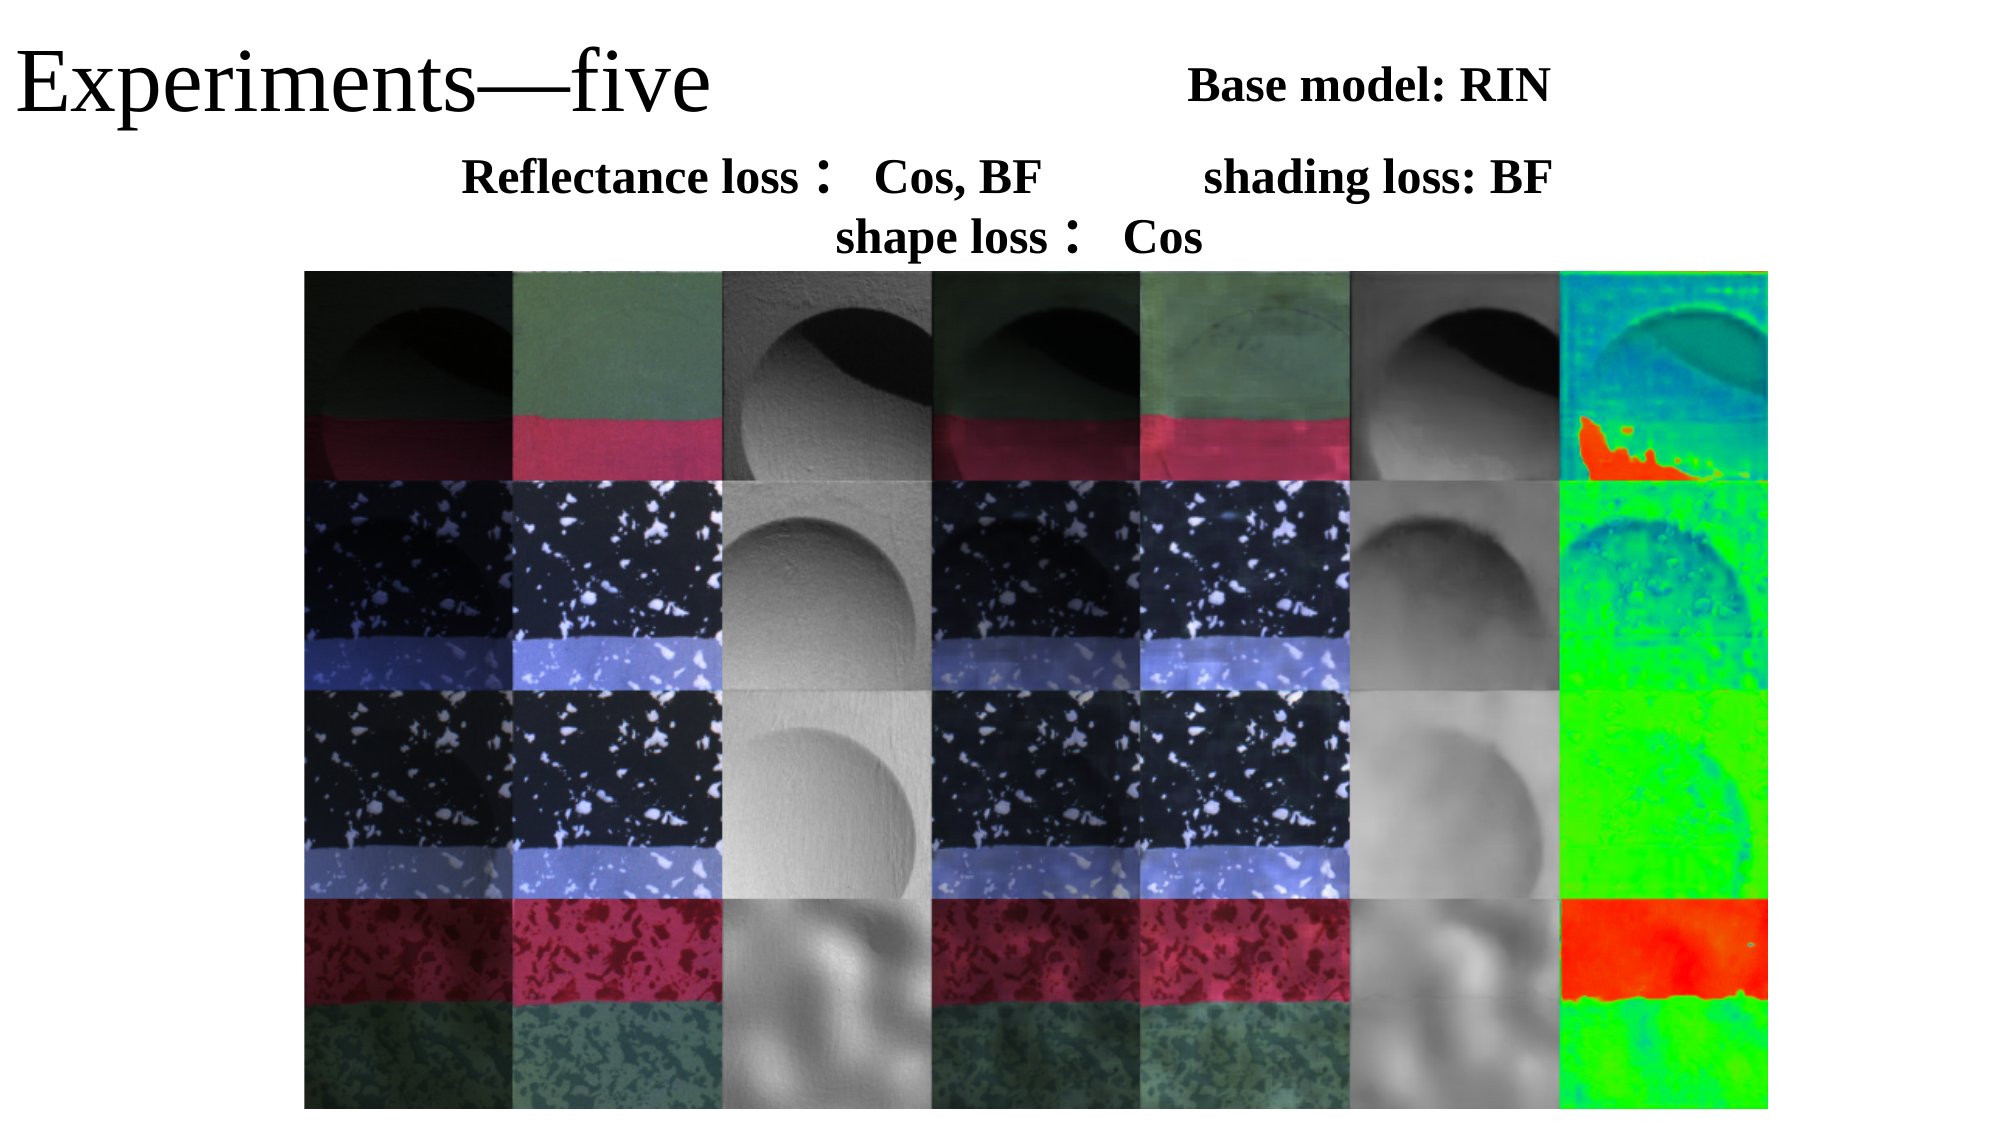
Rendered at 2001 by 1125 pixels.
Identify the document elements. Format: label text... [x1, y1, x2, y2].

text_box Base model: RIN [1172, 44, 1896, 120]
text_box Reflectance loss：Cos, BF shading loss: BF shape loss：Cos [0, 136, 2000, 316]
title Experiments—five [0, 0, 1725, 136]
picture [303, 271, 1768, 1109]
